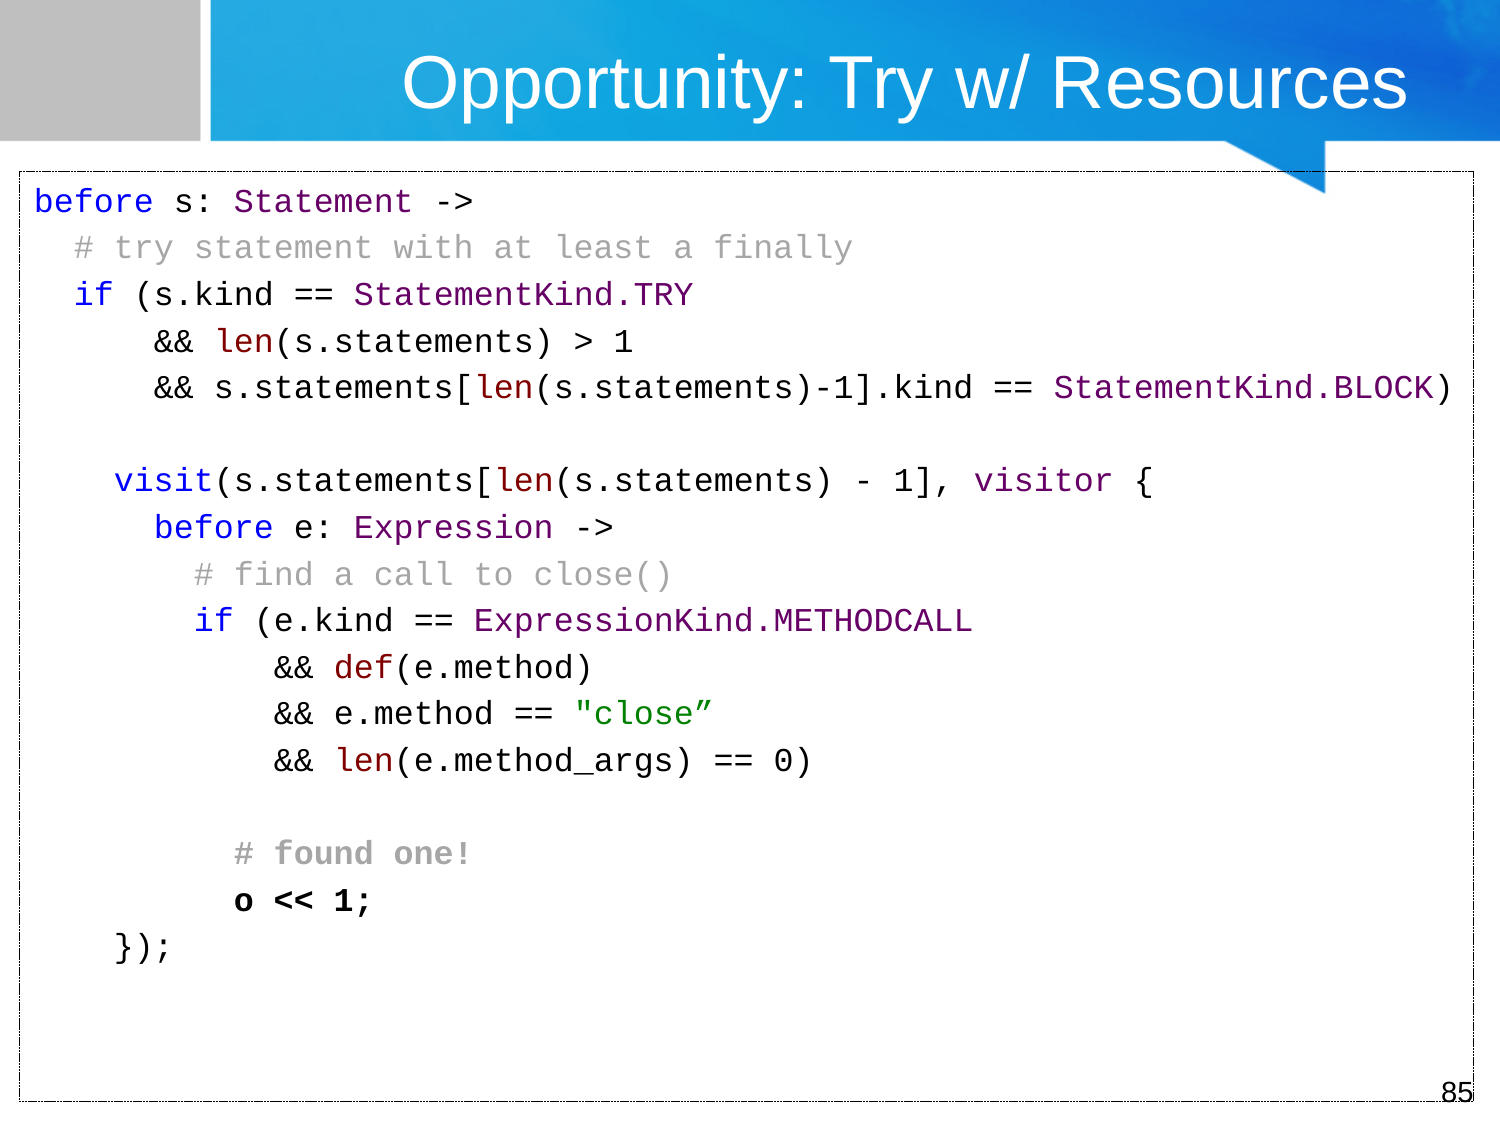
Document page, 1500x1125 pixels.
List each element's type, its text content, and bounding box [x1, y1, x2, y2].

title Opportunity: Try w/ Resources [75, 31, 1425, 127]
text_box before s: Statement -> # try statement with at least a finally if (s.kind == StatementKind.TRY && len(s.statements) > 1 && s.statements[len(s.statements)-1].kind == StatementKind.BLOCK) visit(s.statements[len(s.statements) - 1], visitor { before e: Expression -> # find a call to close() if (e.kind == ExpressionKind.METHODCALL && def(e.method) && e.method == "close” && len(e.method_args) == 0) # found one! o << 1; }); [19, 171, 1474, 1102]
slide_number 85 [1138, 1038, 1489, 1117]
picture [0, 0, 1500, 1125]
